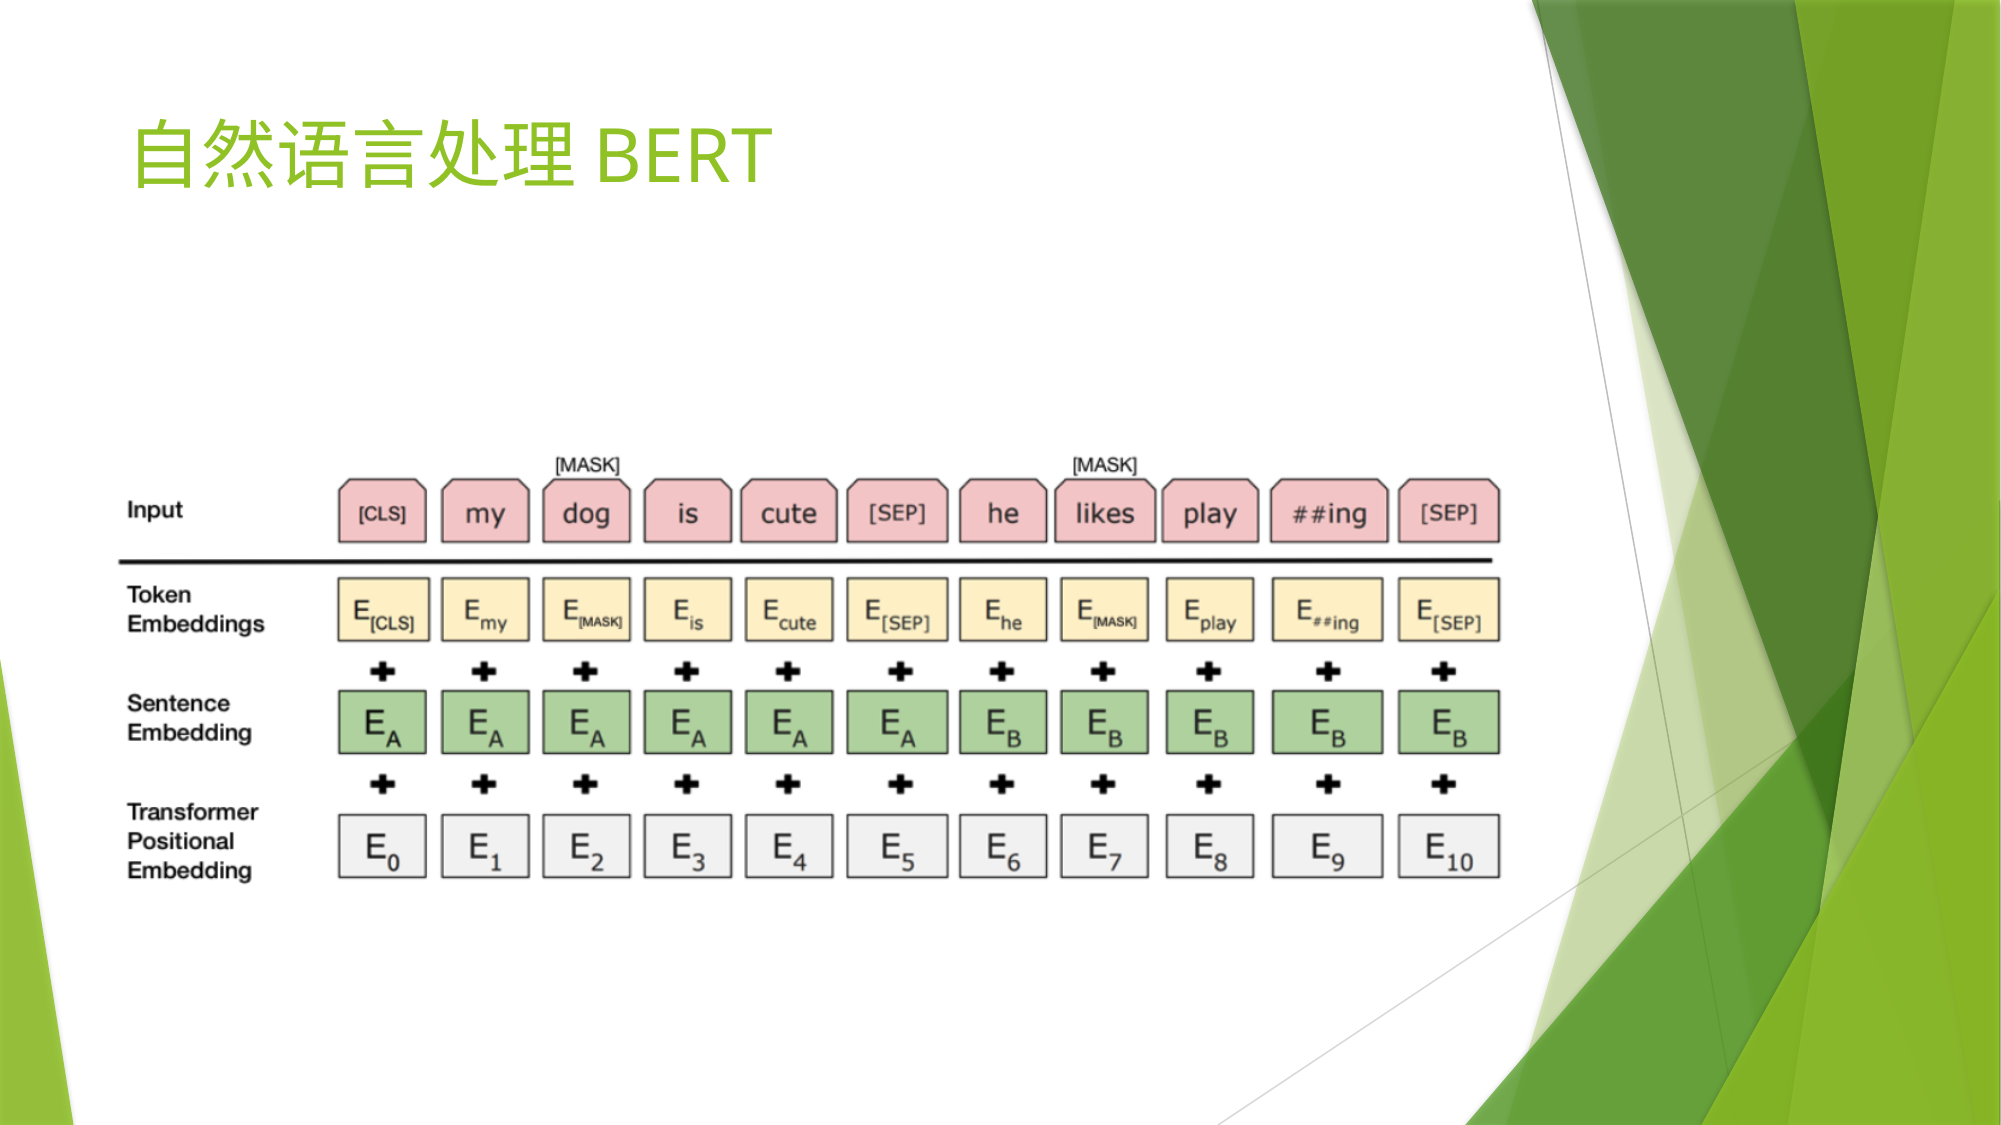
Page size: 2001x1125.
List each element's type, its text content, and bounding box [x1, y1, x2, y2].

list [110, 450, 1522, 895]
title 自然语言处理BERT [111, 99, 1522, 317]
